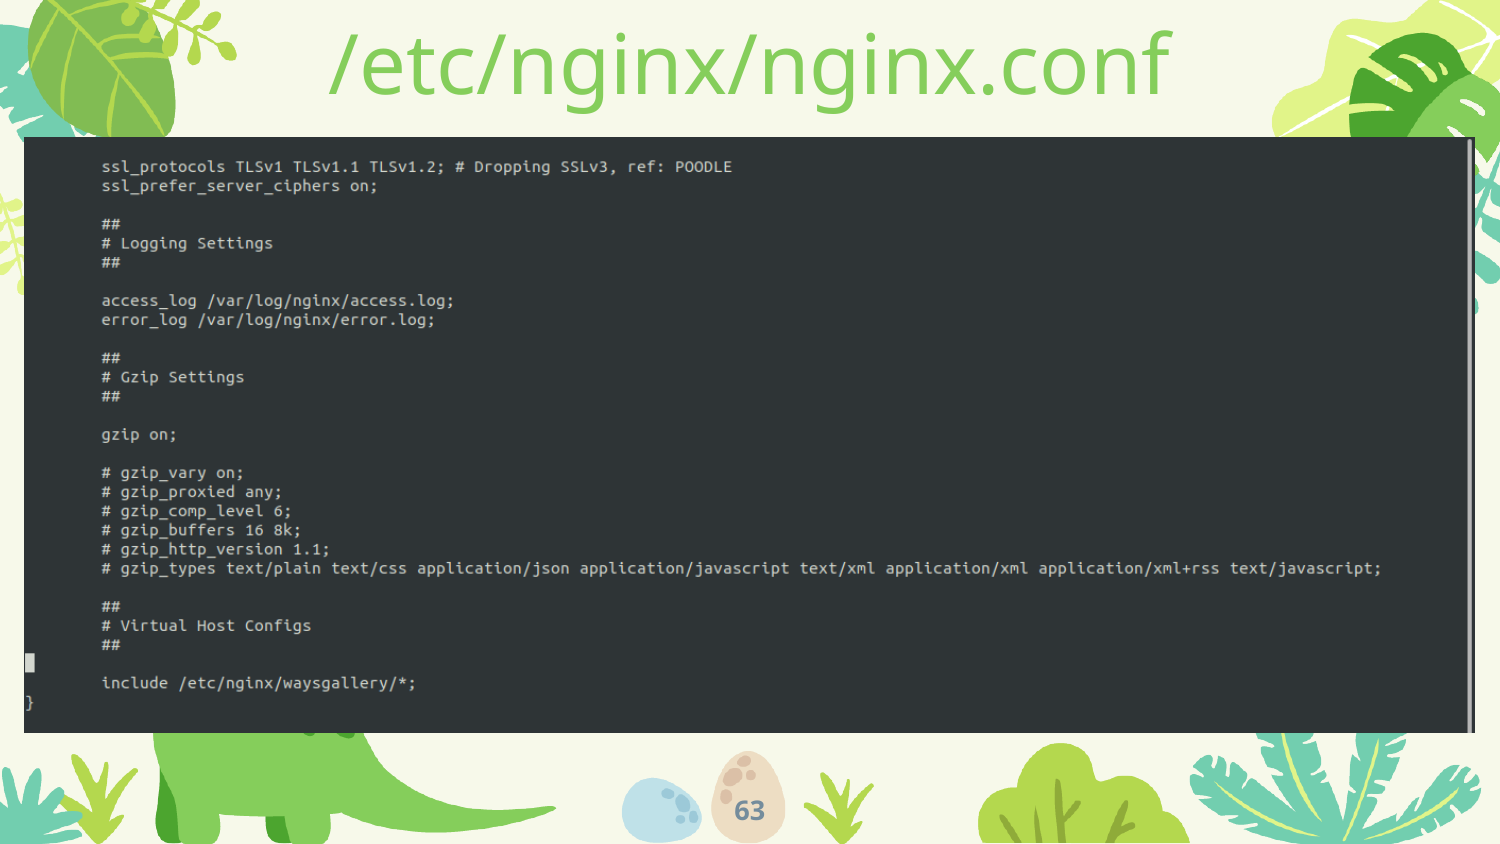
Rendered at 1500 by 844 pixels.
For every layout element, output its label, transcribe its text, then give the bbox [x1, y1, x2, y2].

slide_number ‹#› [705, 779, 795, 844]
title /etc/nginx/nginx.conf [0, 0, 1500, 113]
picture [0, 113, 1500, 844]
